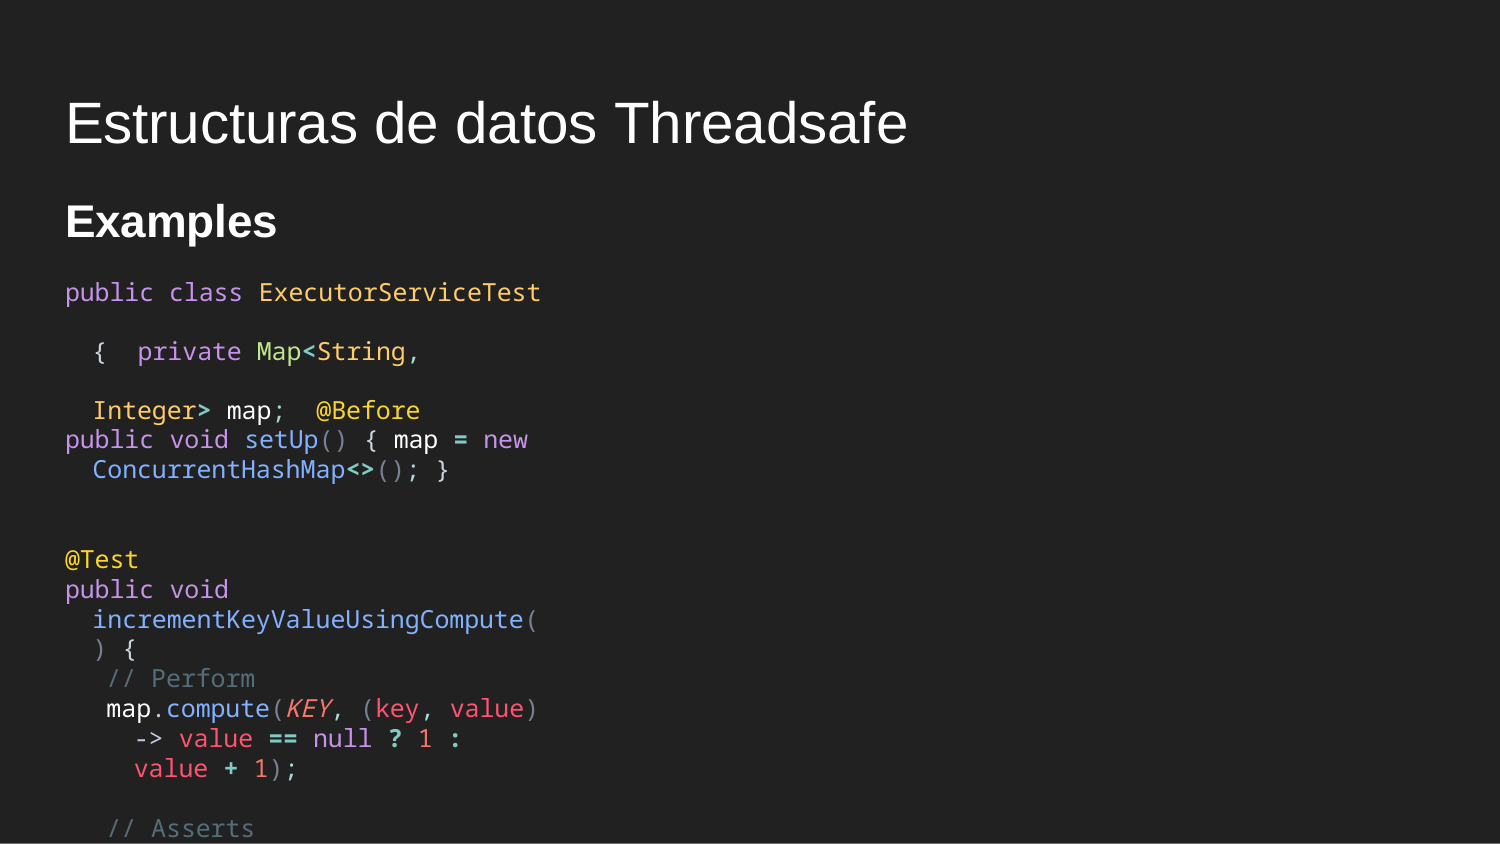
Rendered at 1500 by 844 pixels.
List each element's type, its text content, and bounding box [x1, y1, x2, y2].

title Estructuras de datos Threadsafe [63, 82, 912, 226]
text_box Examples public class ExecutorServiceTest { private Map<String, Integer> map; @Before public void setUp() { map = new ConcurrentHashMap<>(); } @Test public void incrementKeyValueUsingCompute() { // Perform map.compute(KEY, (key, value) -> value == null ? 1 : value + 1); // Asserts assertThat(map.get(KEY), is(equalTo(1))); } [63, 189, 1016, 844]
